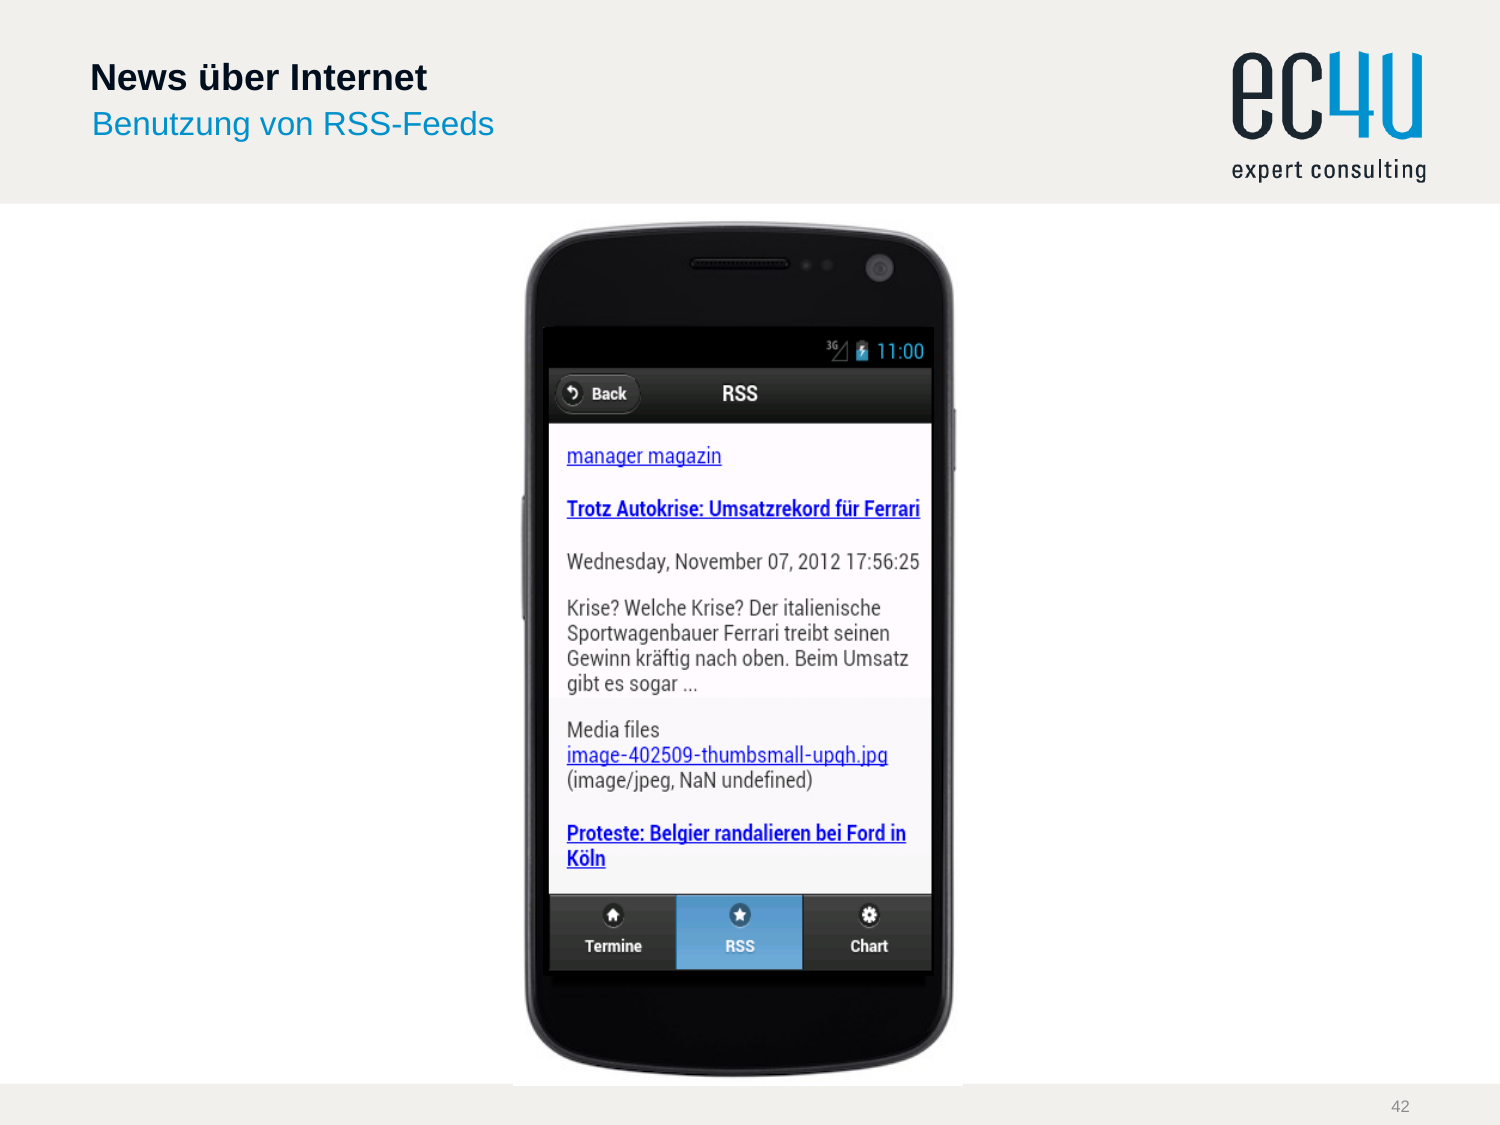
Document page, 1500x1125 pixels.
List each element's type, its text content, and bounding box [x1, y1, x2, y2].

picture [0, 0, 1500, 1125]
title News über Internet [75, 42, 1211, 109]
list Benutzung von RSS-Feeds [76, 101, 1211, 197]
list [513, 211, 963, 1086]
slide_number 42 [1074, 1089, 1425, 1122]
